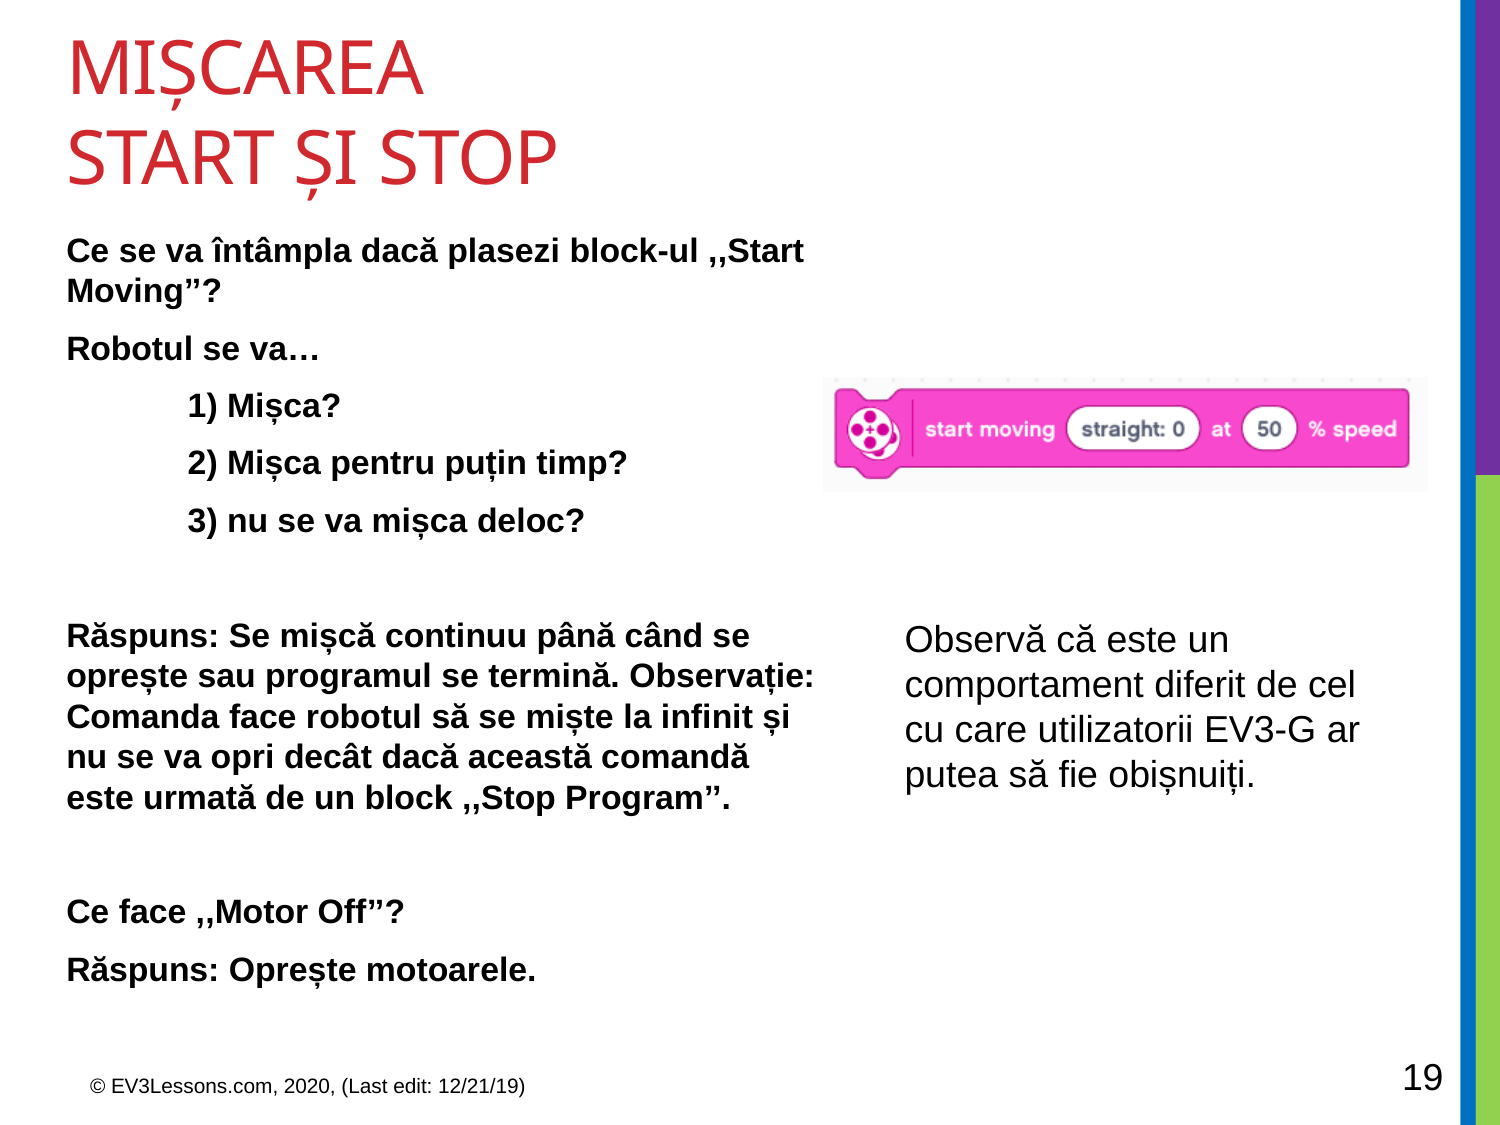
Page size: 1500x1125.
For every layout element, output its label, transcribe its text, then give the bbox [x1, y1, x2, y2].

text_box Ce se va întâmpla dacă plasezi block-ul ,,Start Moving’’? Robotul se va… 1) Mișca? 2) Mișca pentru puțin timp? 3) nu se va mișca deloc? Răspuns: Se mișcă continuu până când se oprește sau programul se termină. Observație: Comanda face robotul să se miște la infinit și nu se va opri decât dacă această comandă este urmată de un block ,,Stop Program’’. Ce face ,,Motor Off’’? Răspuns: Oprește motoarele. [51, 221, 835, 1018]
footer © EV3Lessons.com, 2020, (Last edit: 12/21/19) [75, 1065, 638, 1112]
title Mișcarea Start și stop [51, 12, 1404, 237]
text_box Observă că este un comportament diferit de cel cu care utilizatorii EV3-G ar putea să fie obișnuiți. [889, 607, 1388, 803]
slide_number 19 [1387, 1045, 1491, 1106]
picture [823, 376, 1429, 492]
